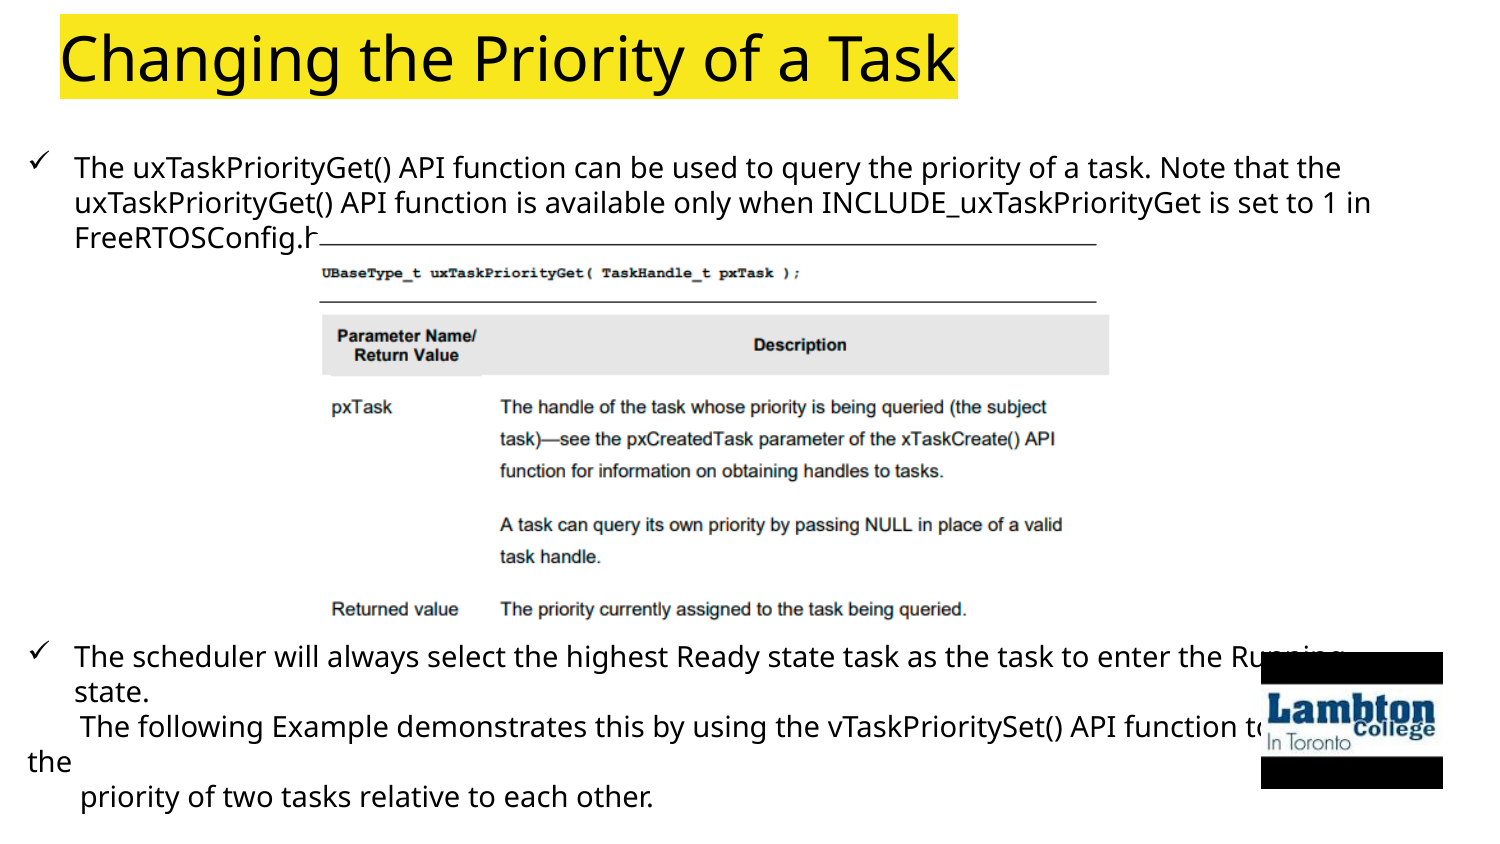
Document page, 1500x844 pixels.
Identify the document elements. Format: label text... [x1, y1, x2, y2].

text_box Changing the Priority of a Task [45, 3, 1443, 176]
picture [312, 234, 1117, 640]
picture [1261, 652, 1443, 790]
text_box The uxTaskPriorityGet() API function can be used to query the priority of a task. Note that the uxTaskPriorityGet() API function is available only when INCLUDE_uxTaskPriorityGet is set to 1 in FreeRTOSConfig.h. The scheduler will always select the highest Ready state task as the task to enter the Running state. The following Example demonstrates this by using the vTaskPrioritySet() API function to change the priority of two tasks relative to each other. [12, 134, 1425, 811]
